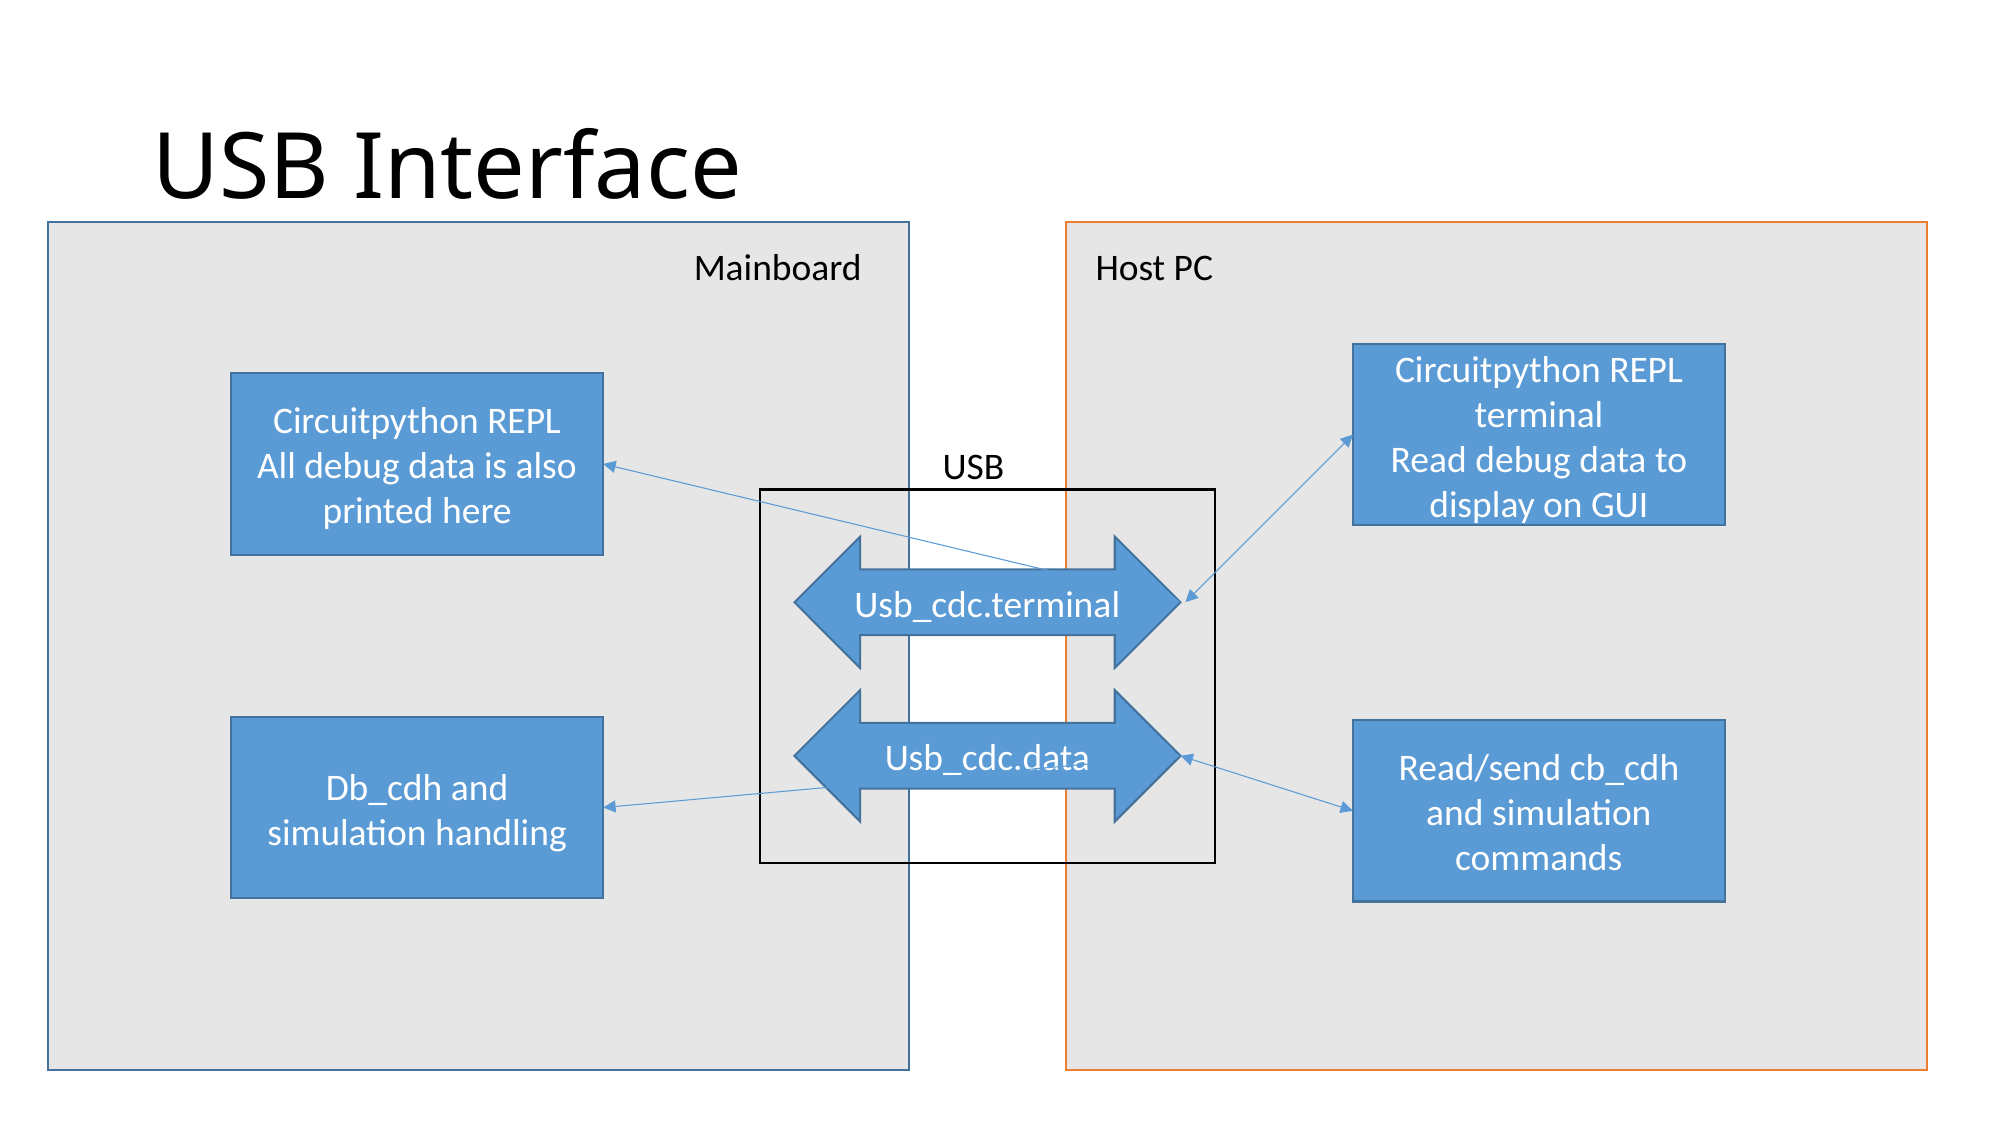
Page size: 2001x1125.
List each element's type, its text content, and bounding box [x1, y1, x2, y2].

title USB Interface [137, 59, 1863, 278]
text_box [1180, 755, 1353, 811]
text_box Circuitpython REPL terminal Read debug data to display on GUI [1352, 343, 1726, 526]
text_box Circuitpython REPL All debug data is also printed here [230, 372, 604, 556]
text_box [759, 488, 1216, 789]
text_box Host PC [1080, 235, 1291, 296]
text_box Db_cdh and simulation handling [230, 716, 604, 899]
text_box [603, 755, 795, 808]
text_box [603, 463, 795, 603]
text_box Mainboard [679, 235, 889, 296]
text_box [1185, 434, 1353, 603]
text_box Read/send cb_cdh and simulation commands [1352, 719, 1726, 903]
text_box USB [927, 434, 1163, 495]
text_box [1065, 221, 1928, 1071]
text_box [47, 221, 910, 1071]
text_box [759, 757, 1216, 864]
